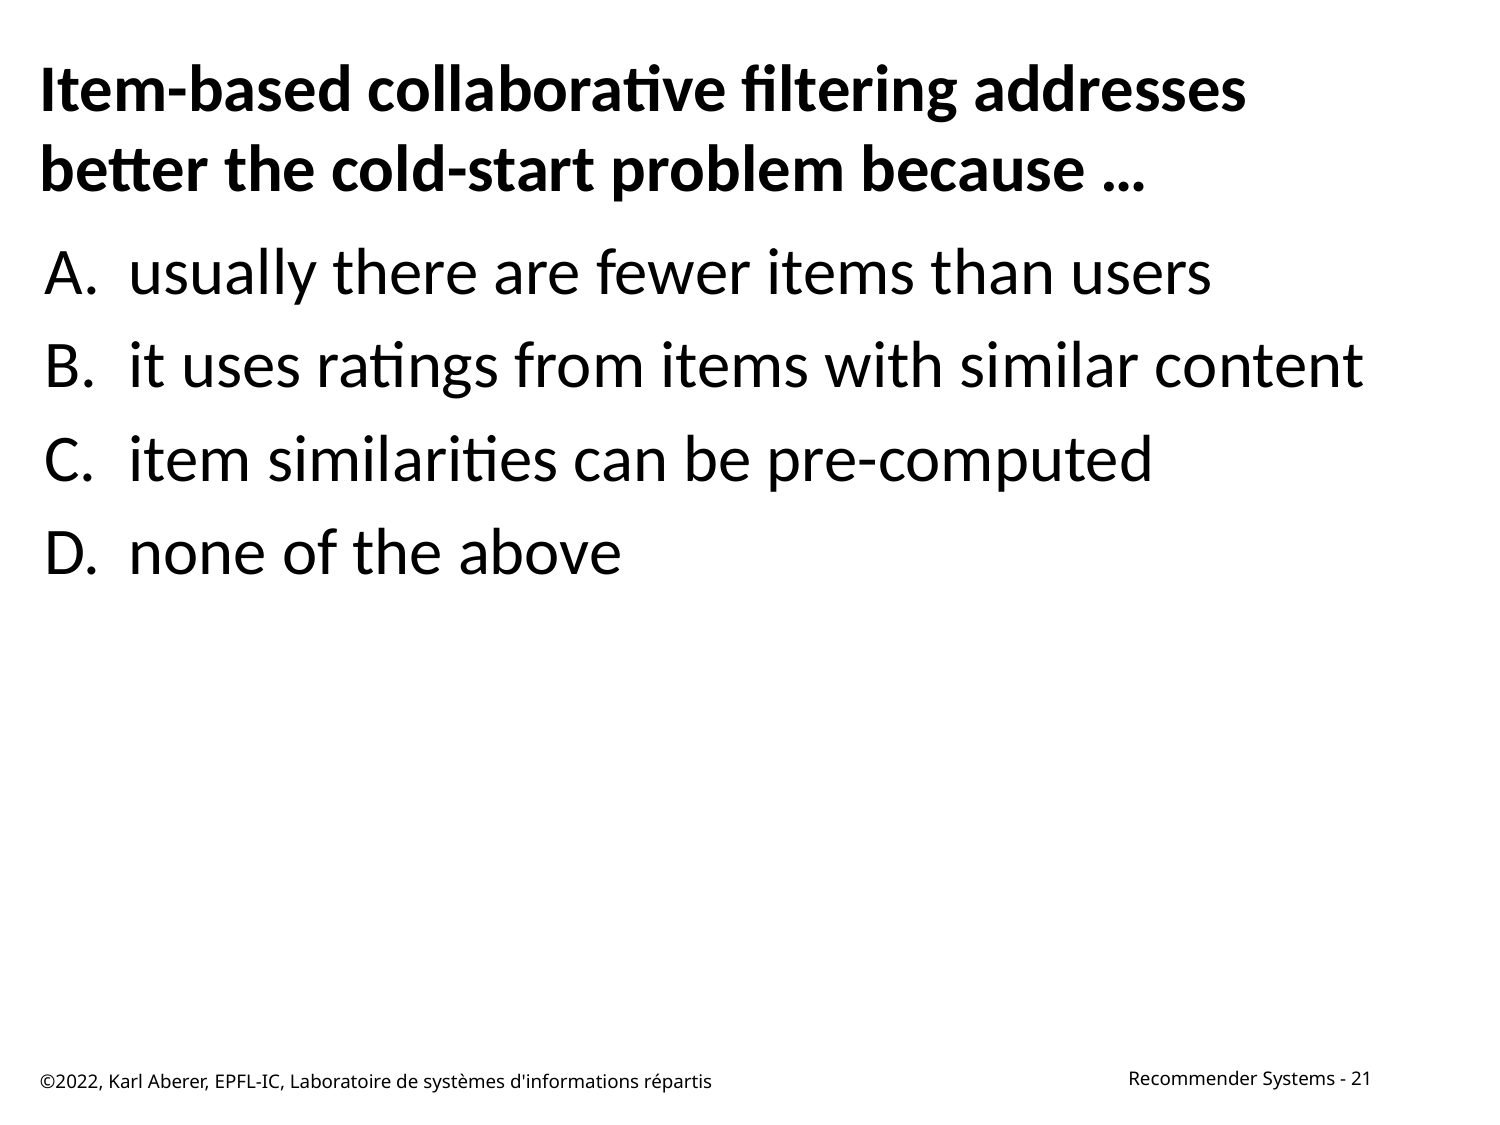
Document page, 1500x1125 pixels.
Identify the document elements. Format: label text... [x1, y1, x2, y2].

title Item-based collaborative filtering addresses better the cold-start problem because … [24, 49, 1388, 201]
footer ©2022, Karl Aberer, EPFL-IC, Laboratoire de systèmes d'informations répartis [24, 1062, 734, 1101]
list usually there are fewer items than users it uses ratings from items with similar content item similarities can be pre-computed none of the above [29, 219, 1393, 1046]
picture [739, 262, 1490, 1107]
